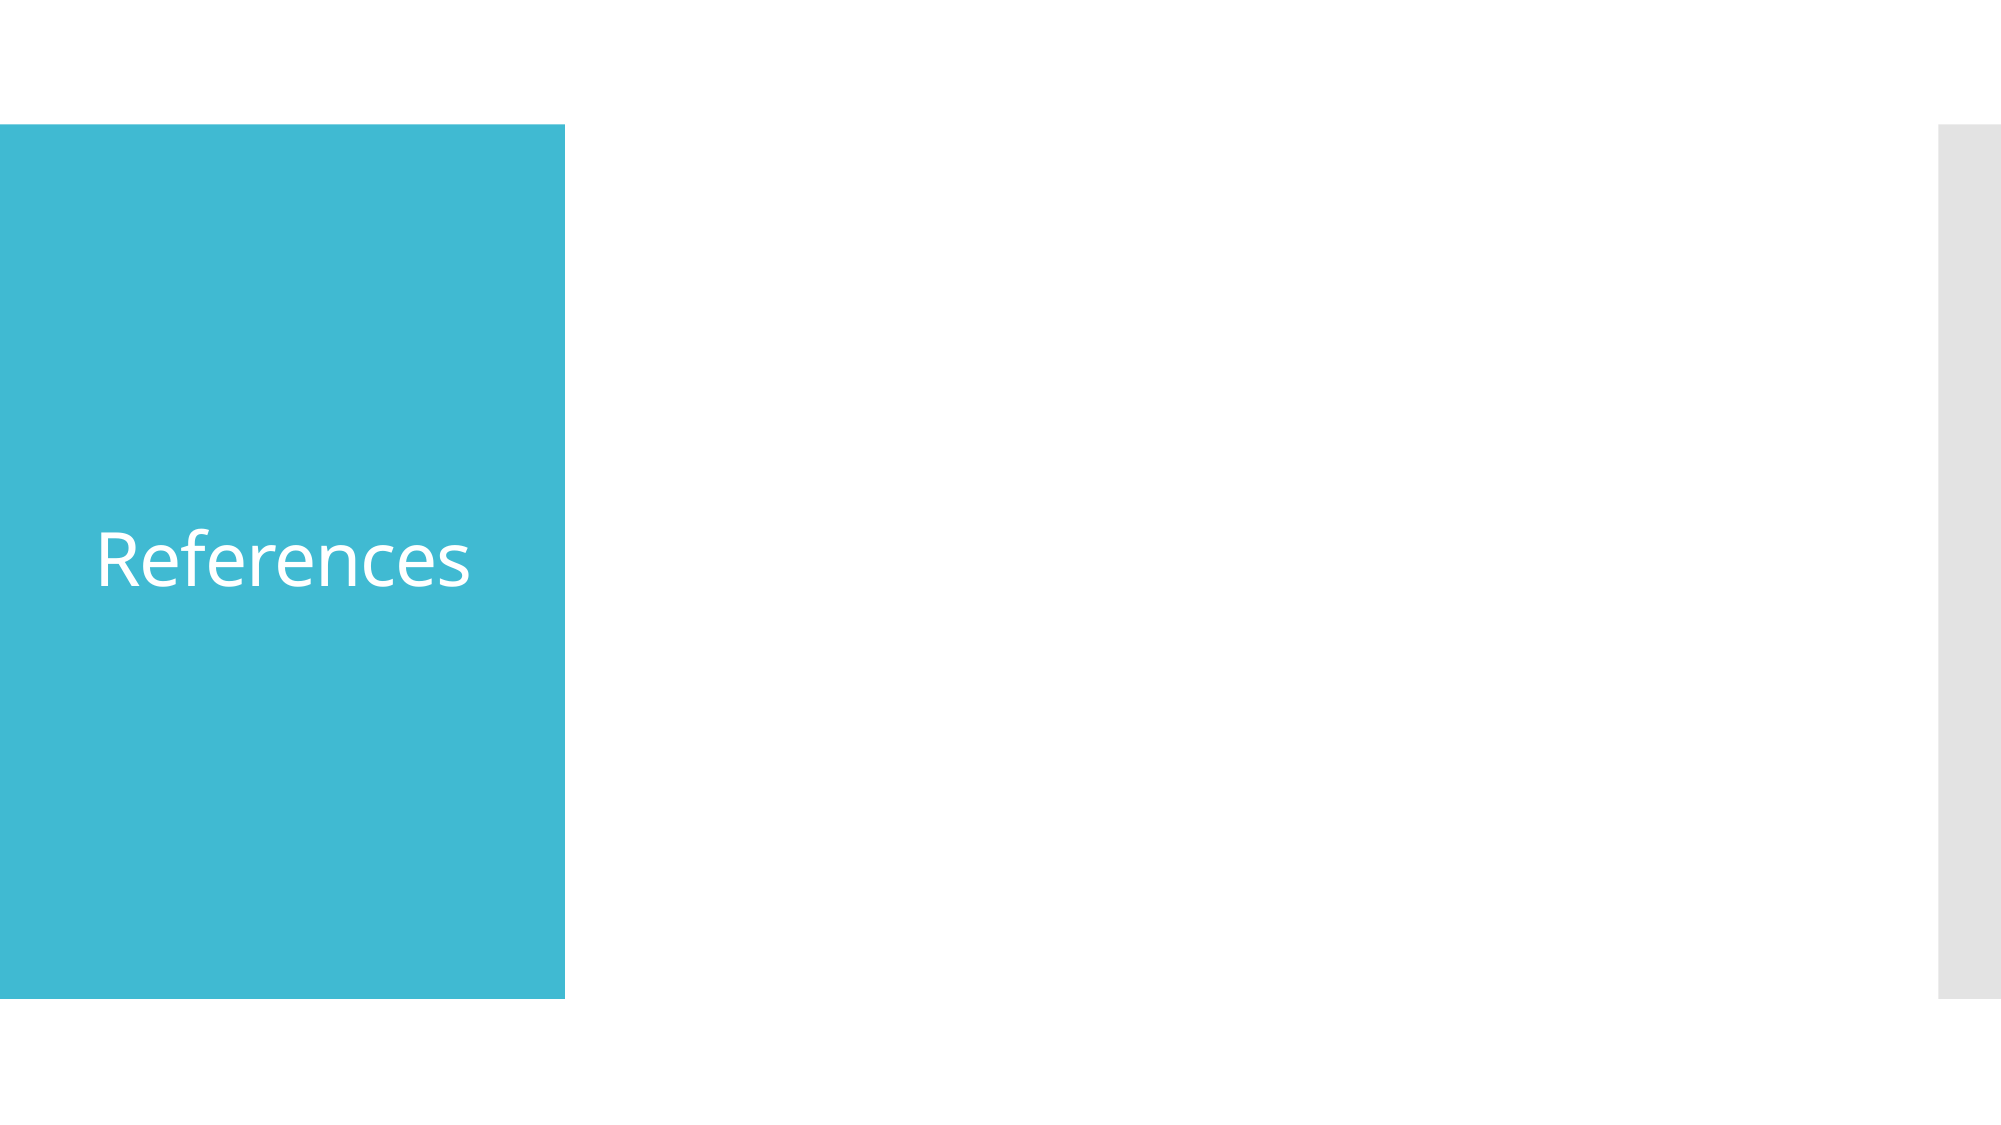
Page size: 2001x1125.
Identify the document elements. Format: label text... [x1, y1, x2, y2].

title References [41, 184, 525, 940]
